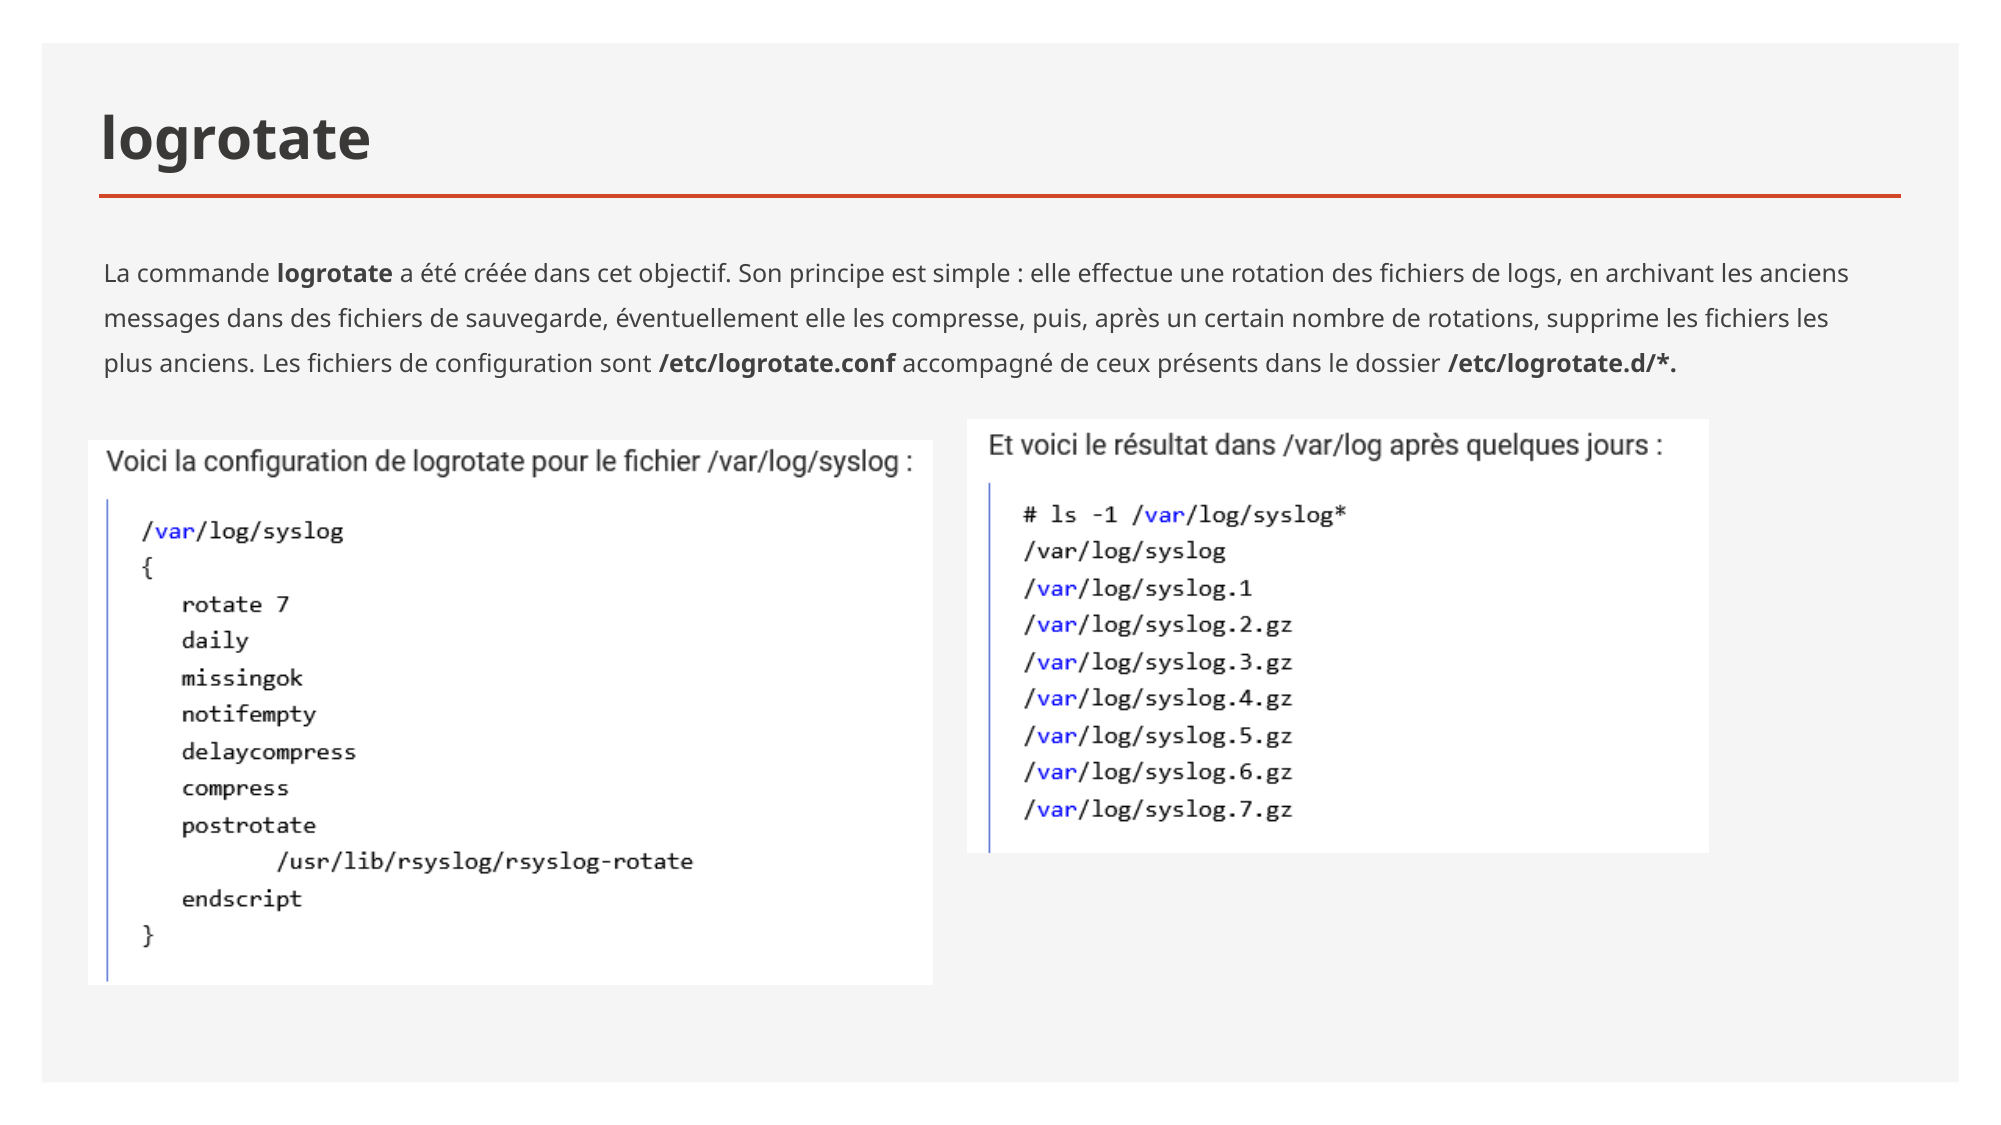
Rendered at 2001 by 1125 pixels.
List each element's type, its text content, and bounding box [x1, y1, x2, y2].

list La commande logrotate a été créée dans cet objectif. Son principe est simple : elle effectue une rotation des fichiers de logs, en archivant les anciens messages dans des fichiers de sauvegarde, éventuellement elle les compresse, puis, après un certain nombre de rotations, supprime les fichiers les plus anciens. Les fichiers de configuration sont /etc/logrotate.conf accompagné de ceux présents dans le dossier /etc/logrotate.d/*. [88, 235, 1898, 888]
picture [967, 419, 1709, 853]
title logrotate [85, 73, 1214, 179]
picture [88, 440, 933, 985]
